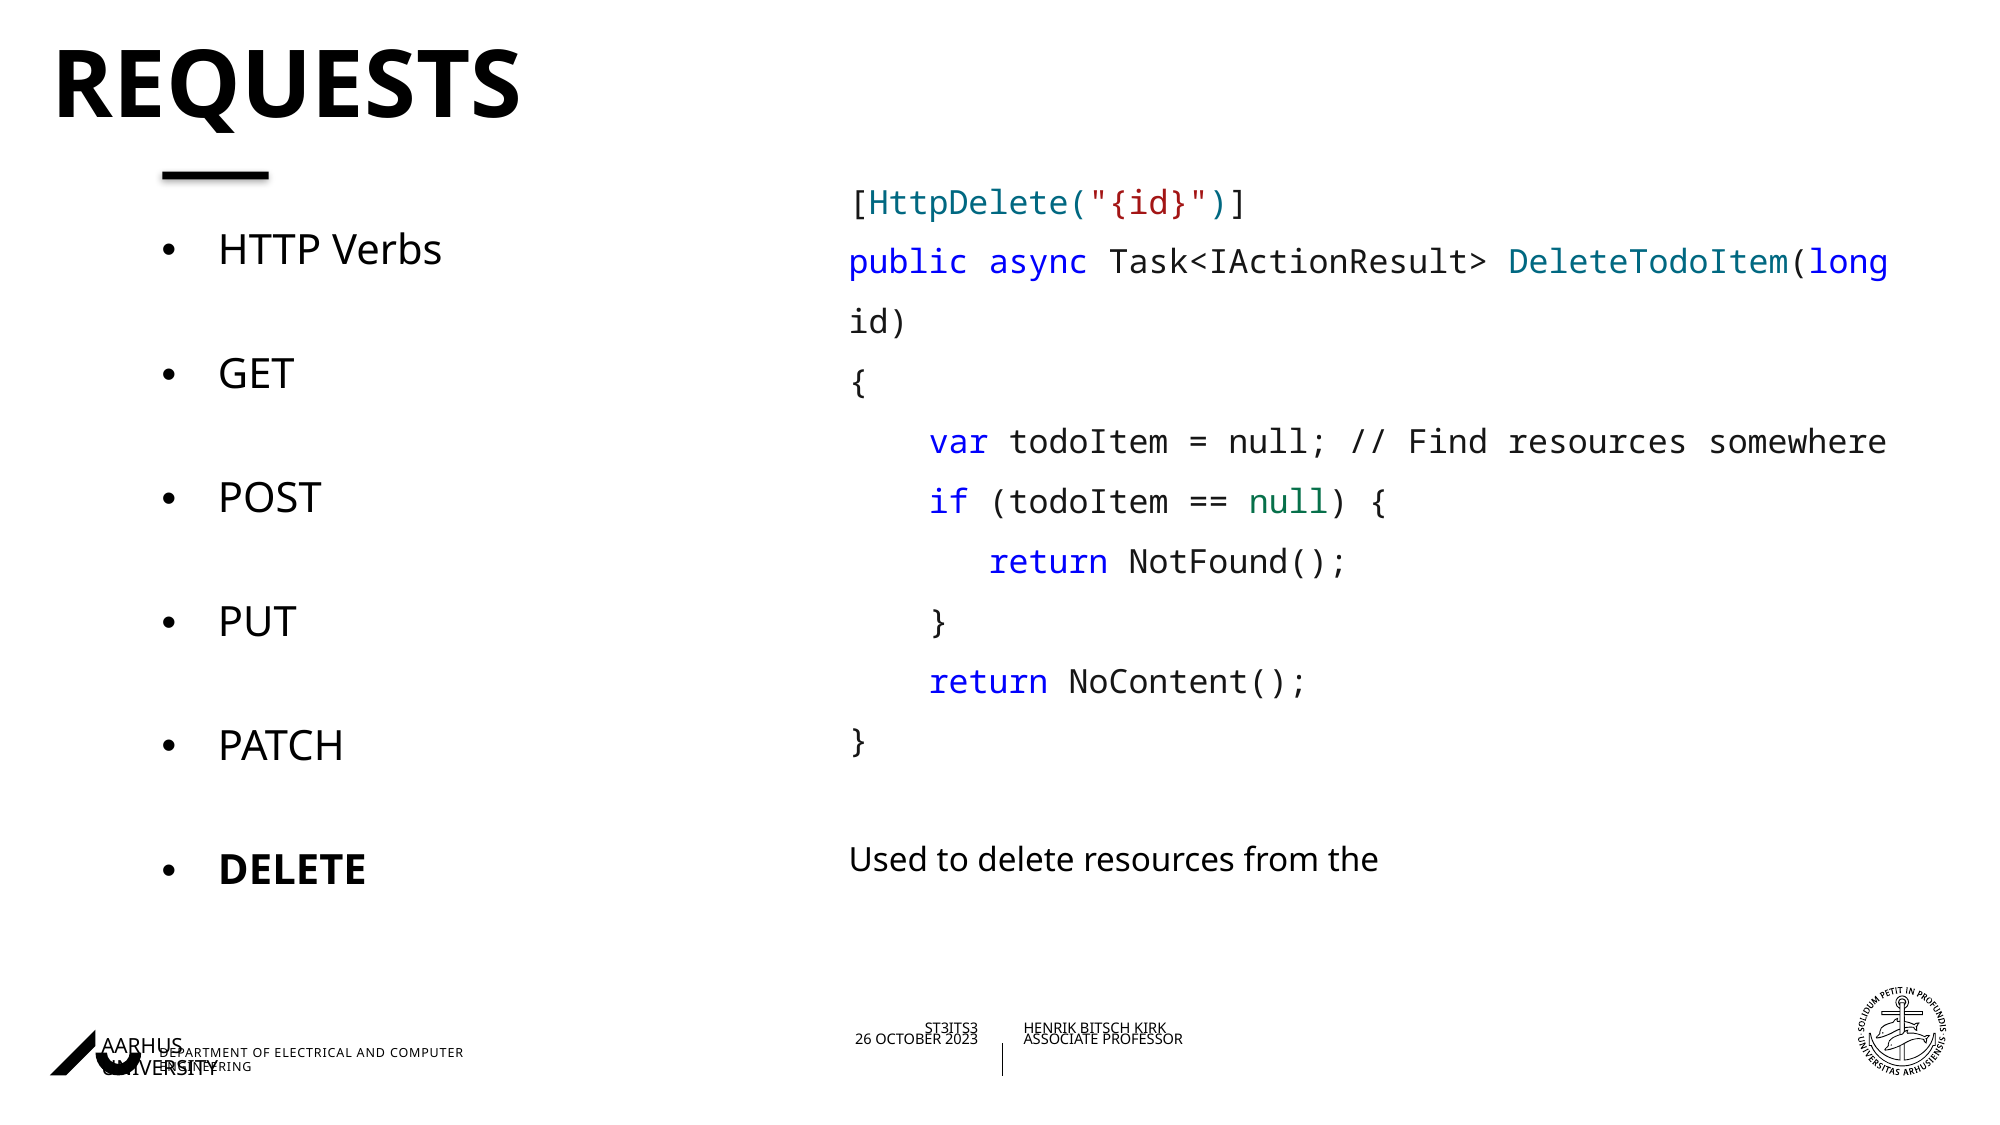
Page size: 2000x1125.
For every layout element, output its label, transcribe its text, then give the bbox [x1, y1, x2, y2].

text_box Used to delete resources from the [848, 840, 1830, 879]
text_box [HttpDelete("{id}")] public async Task<IActionResult> DeleteTodoItem(long id) { var todoItem = null; // Find resources somewhere if (todoItem == null) { return NotFound(); } return NoContent(); } [848, 160, 1951, 760]
title Requests [51, 37, 1948, 162]
list HTTP Verbs GET POST PUT PATCH DELETE [161, 224, 516, 968]
